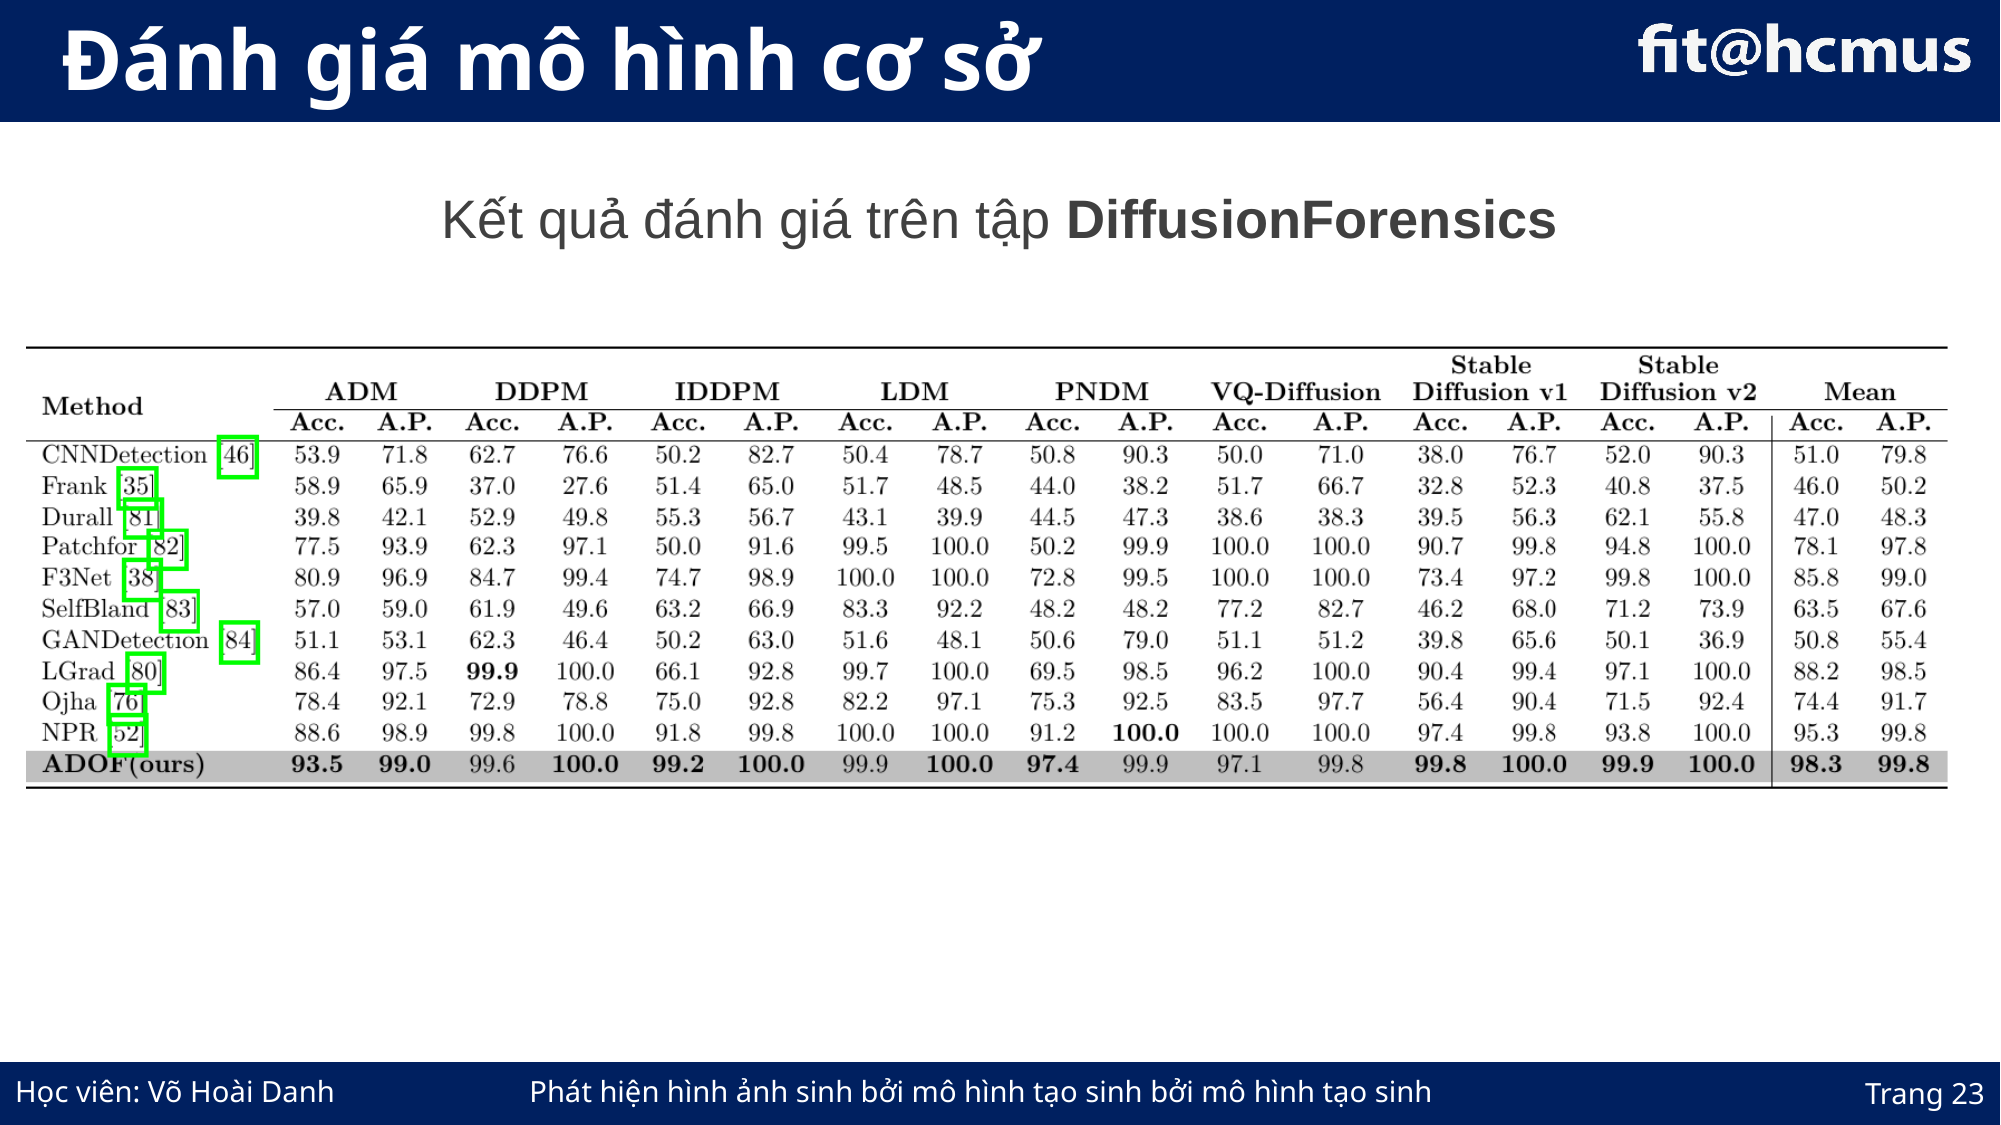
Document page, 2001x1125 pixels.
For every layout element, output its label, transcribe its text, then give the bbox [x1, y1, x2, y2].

text_box Kết quả đánh giá trên tập DiffusionForensics [0, 176, 2000, 257]
text_box Đánh giá mô hình cơ sở [0, 0, 2000, 115]
picture [26, 341, 1951, 791]
picture [1554, 0, 2001, 149]
